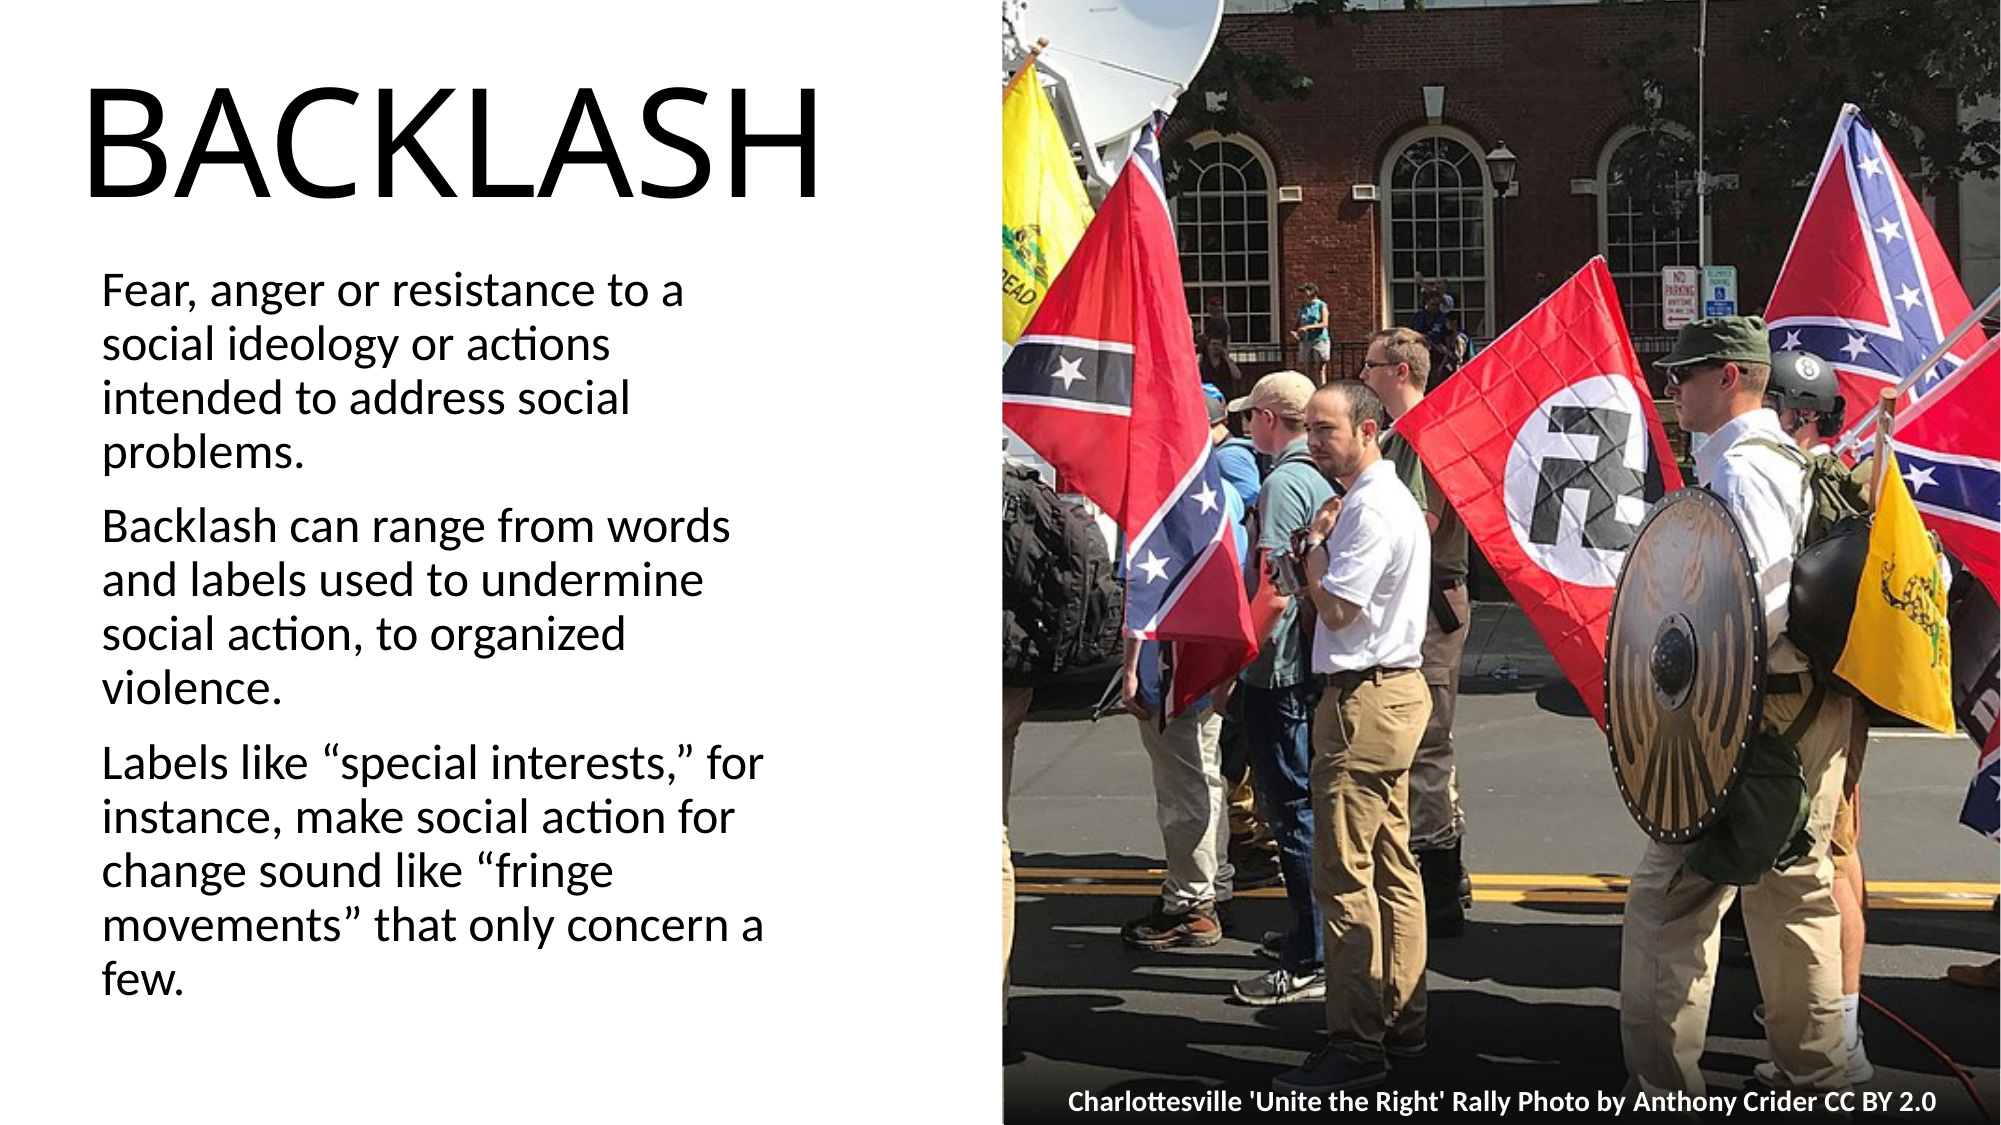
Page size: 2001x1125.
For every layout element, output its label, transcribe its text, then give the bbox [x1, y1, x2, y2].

title BACKLASH [60, 39, 892, 257]
list Fear, anger or resistance to a social ideology or actions intended to address social problems. Backlash can range from words and labels used to undermine social action, to organized violence. Labels like “special interests,” for instance, make social action for change sound like “fringe movements” that only concern a few. [86, 255, 784, 1011]
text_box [1002, 0, 2000, 1125]
